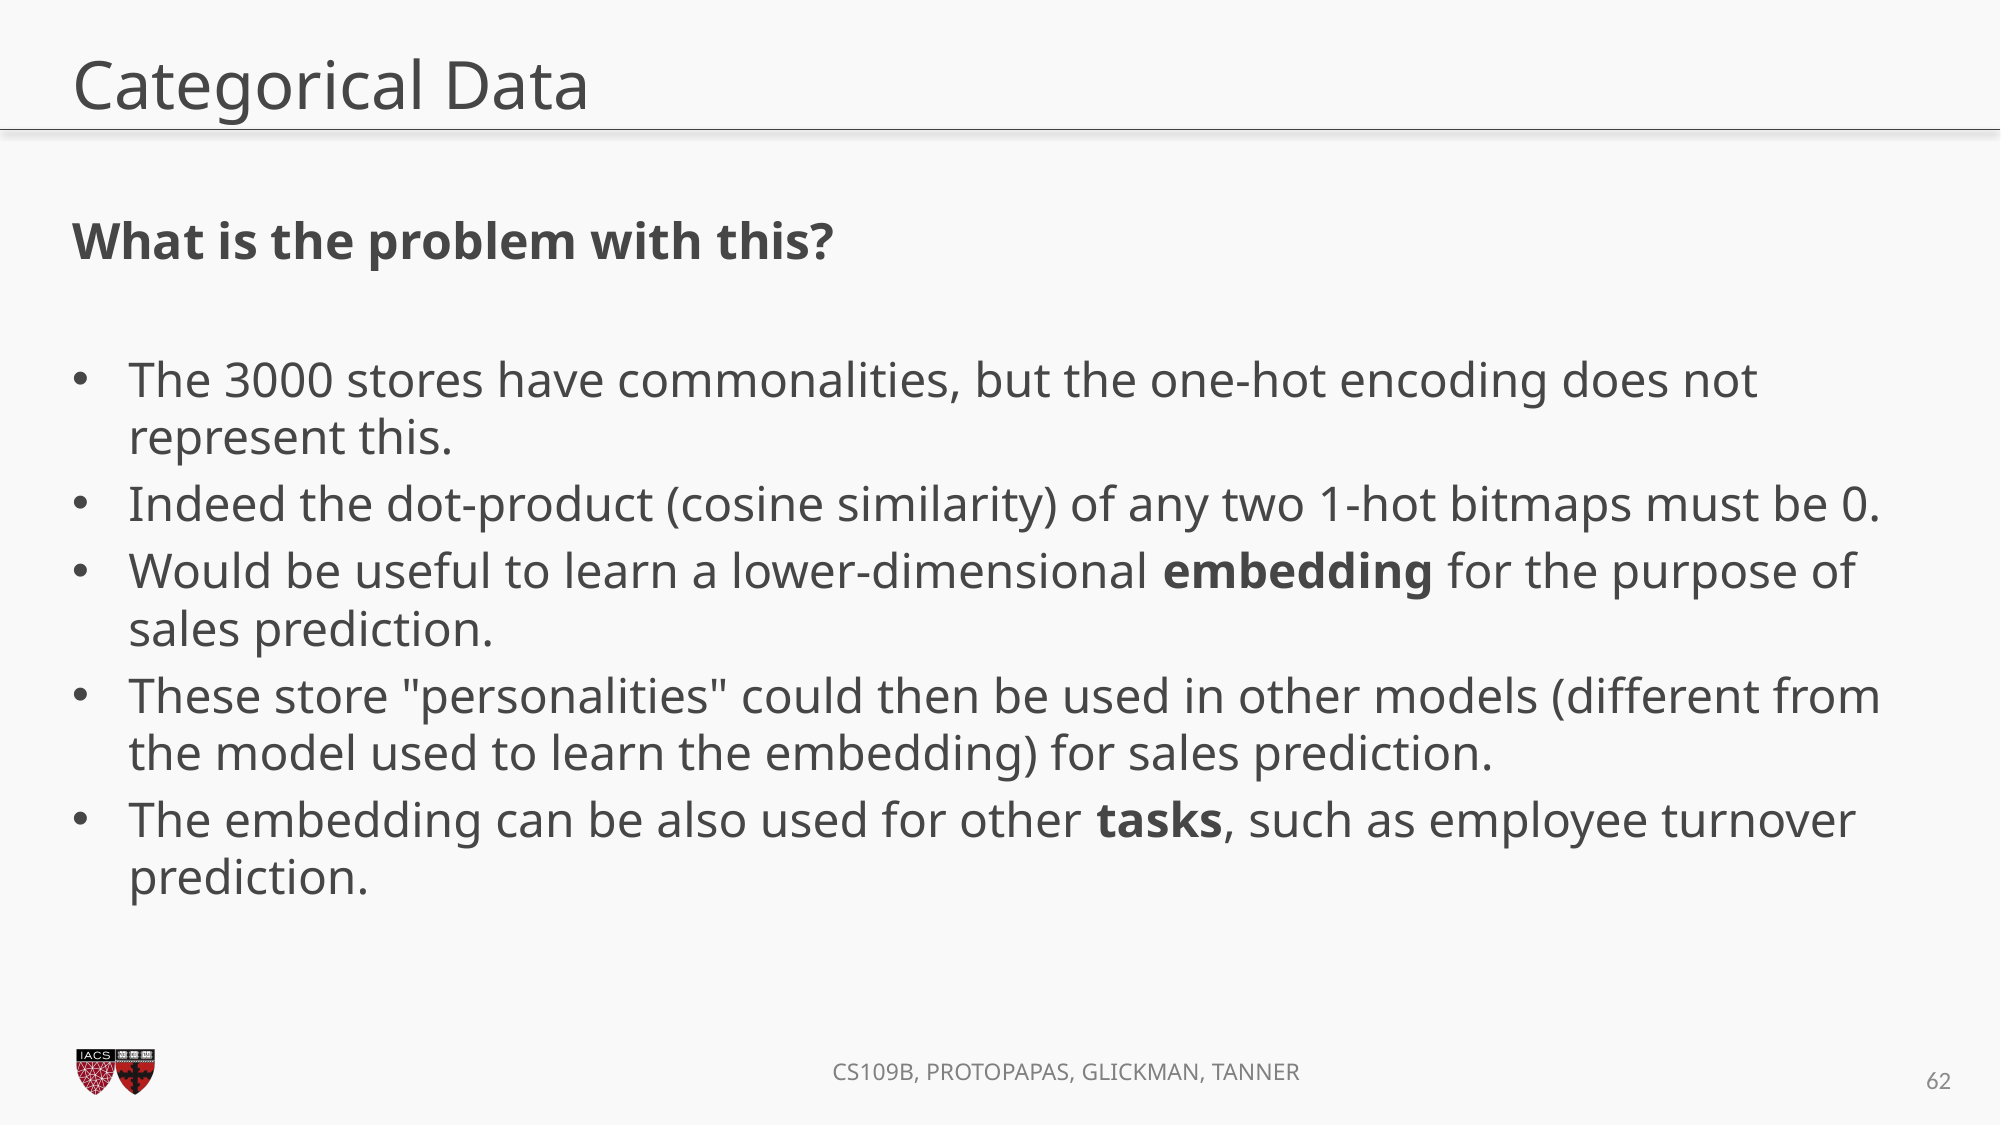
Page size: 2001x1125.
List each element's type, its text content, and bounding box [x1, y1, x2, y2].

list What is the problem with this? The 3000 stores have commonalities, but the one-hot encoding does not represent this. Indeed the dot-product (cosine similarity) of any two 1-hot bitmaps must be 0. Would be useful to learn a lower-dimensional embedding for the purpose of sales prediction. These store "personalities" could then be used in other models (different from the model used to learn the embedding) for sales prediction. The embedding can be also used for other tasks, such as employee turnover prediction. [57, 202, 1922, 958]
picture [75, 1049, 155, 1095]
slide_number 62 [1500, 1050, 1967, 1110]
title Categorical Data [57, 35, 1943, 162]
